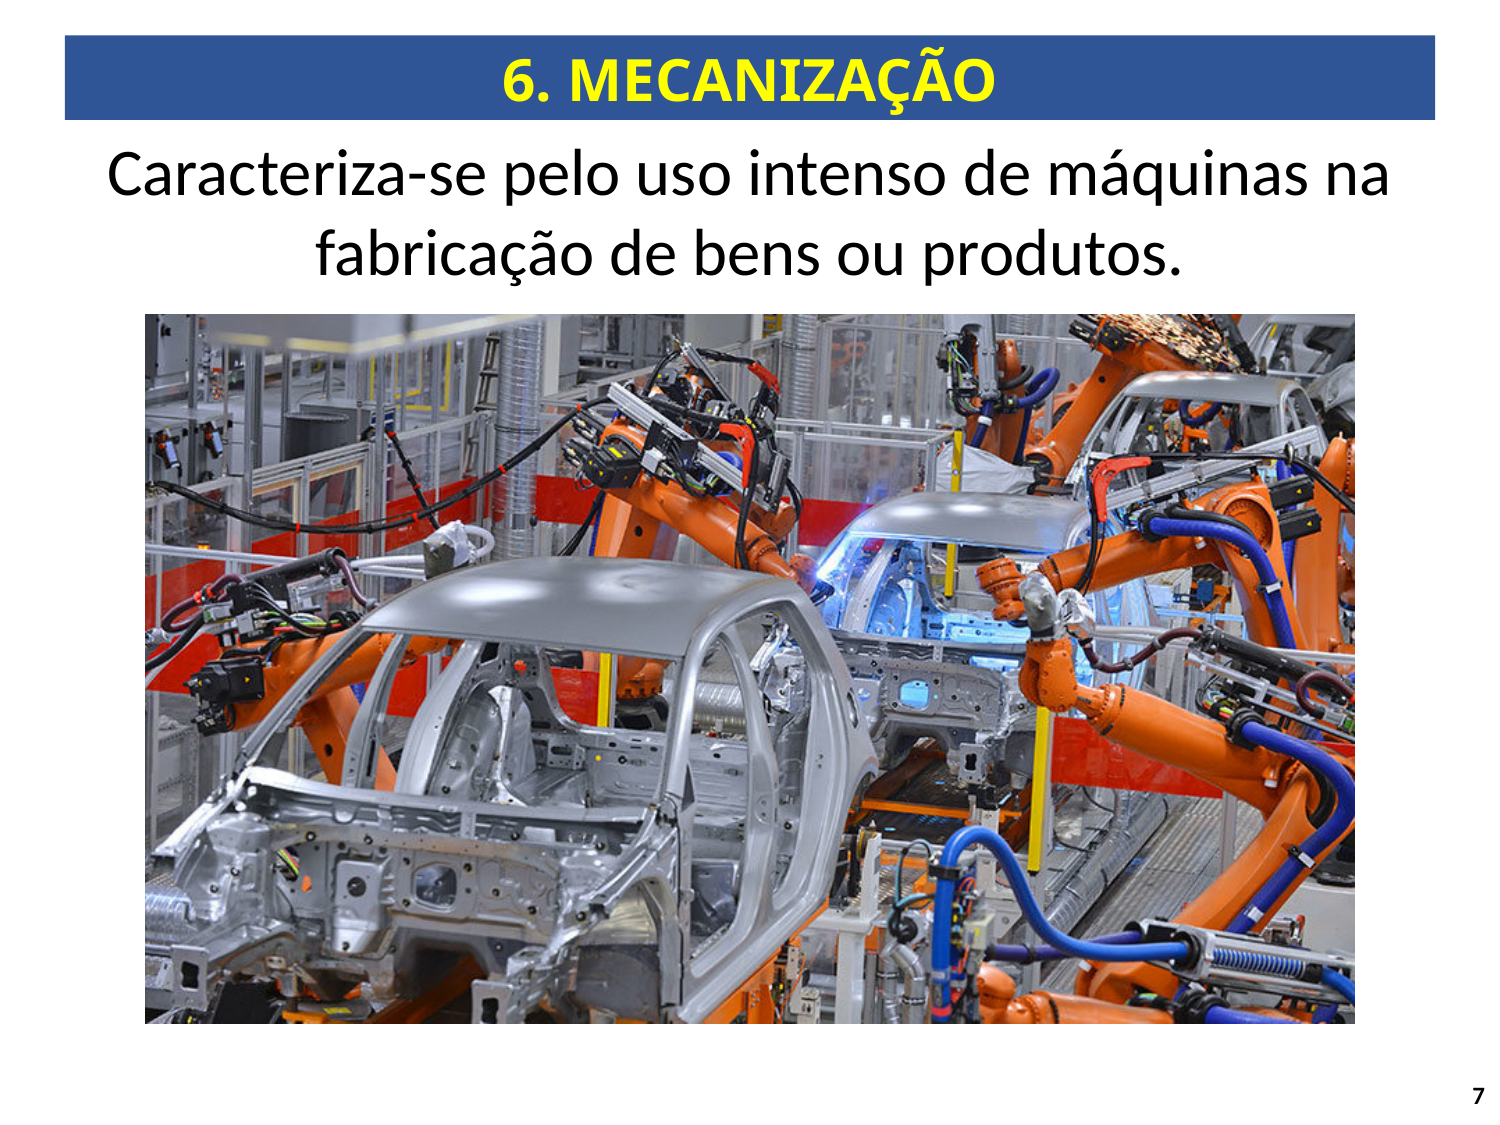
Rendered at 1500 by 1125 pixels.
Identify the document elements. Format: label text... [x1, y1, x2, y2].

picture [145, 314, 1355, 1024]
text_box Caracteriza-se pelo uso intenso de máquinas na fabricação de bens ou produtos. [64, 121, 1436, 296]
text_box 6. MECANIZAÇÃO [64, 35, 1436, 120]
slide_number 7 [1435, 1065, 1500, 1125]
